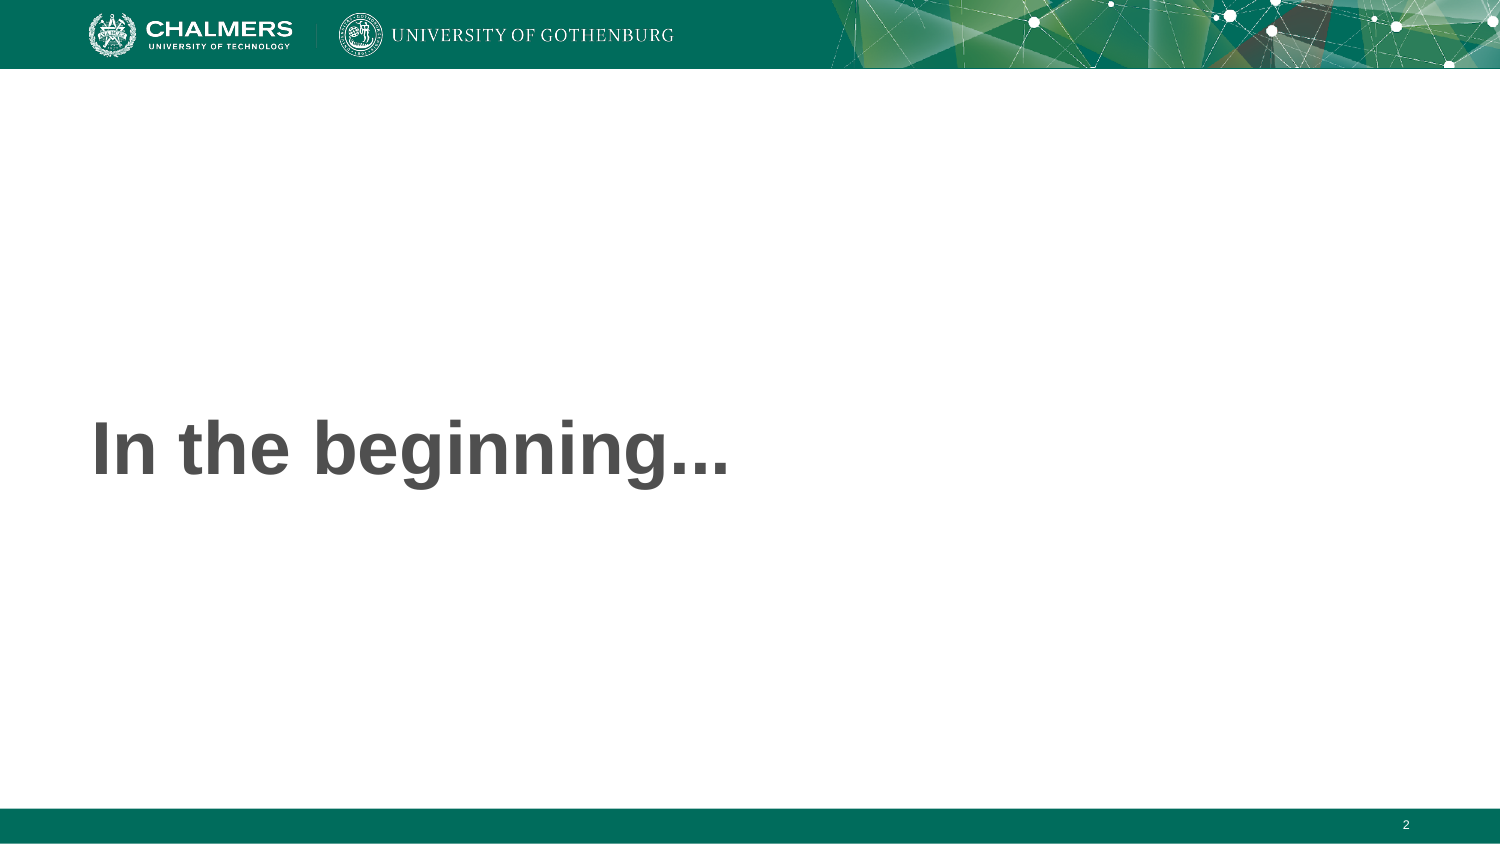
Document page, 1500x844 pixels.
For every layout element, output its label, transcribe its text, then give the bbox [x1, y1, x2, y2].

slide_number ‹#› [1074, 809, 1425, 844]
title In the beginning... [76, 100, 1426, 789]
picture [64, 0, 696, 85]
picture [759, 0, 1500, 68]
